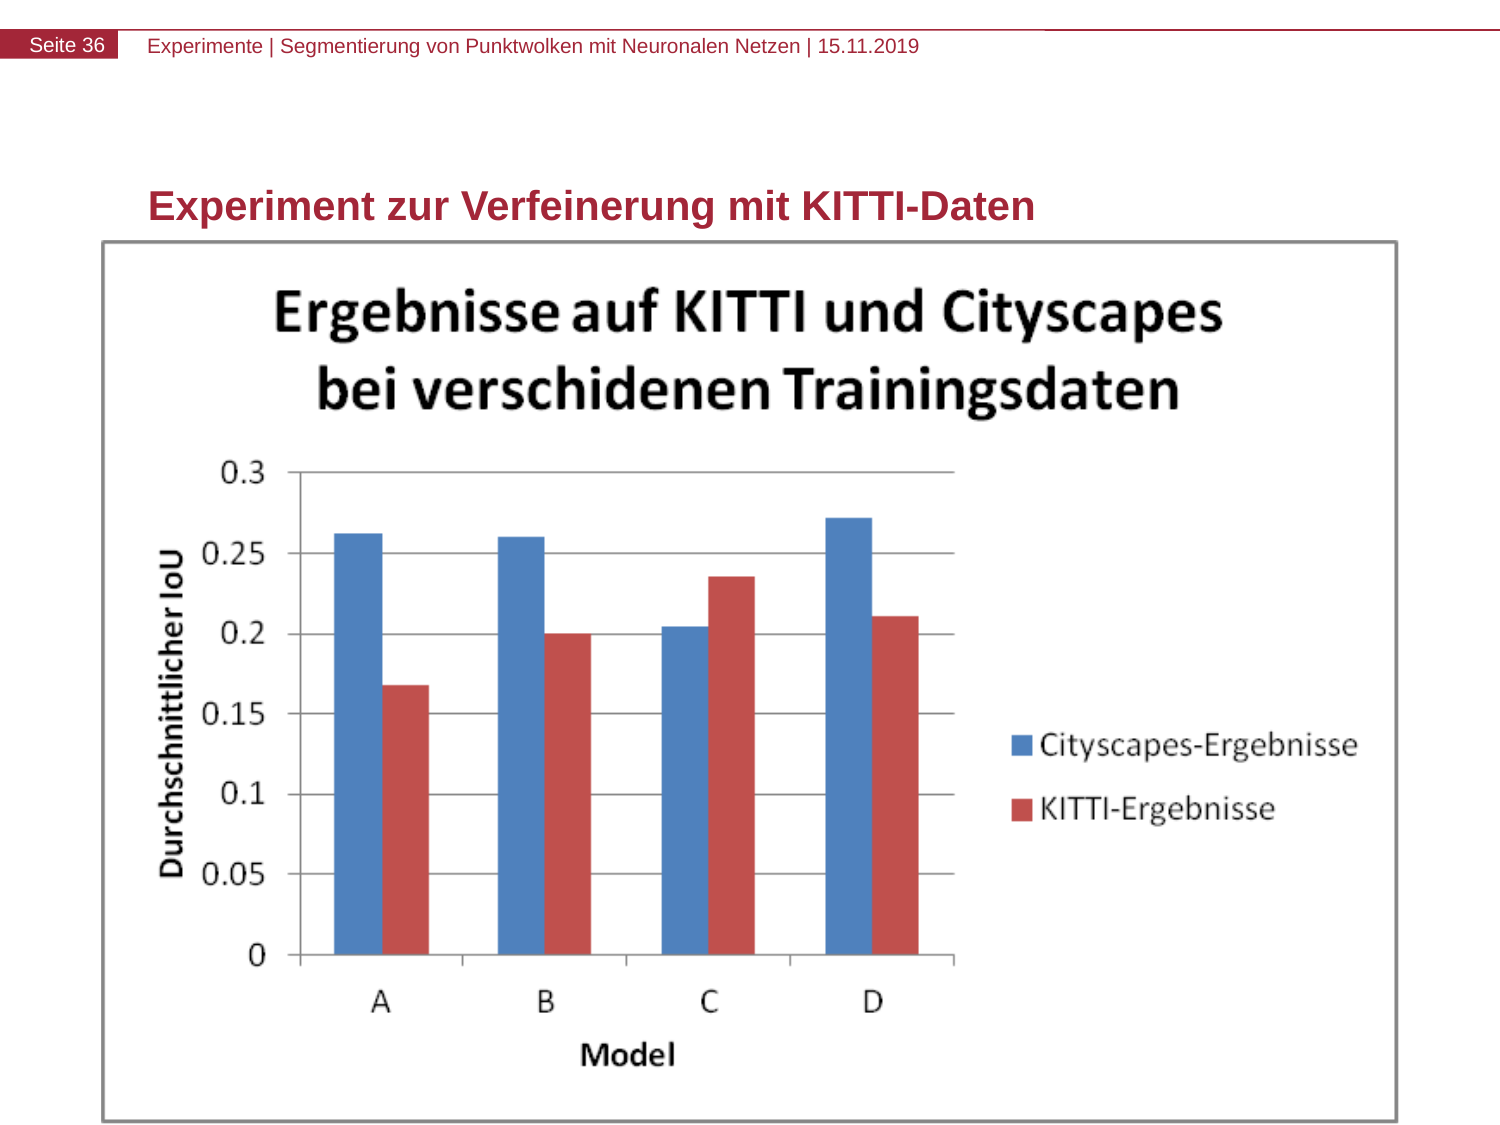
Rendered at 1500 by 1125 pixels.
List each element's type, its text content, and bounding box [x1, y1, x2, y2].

title Experiment zur Verfeinerung mit KITTI-Daten [132, 149, 1413, 258]
picture [100, 239, 1400, 1125]
